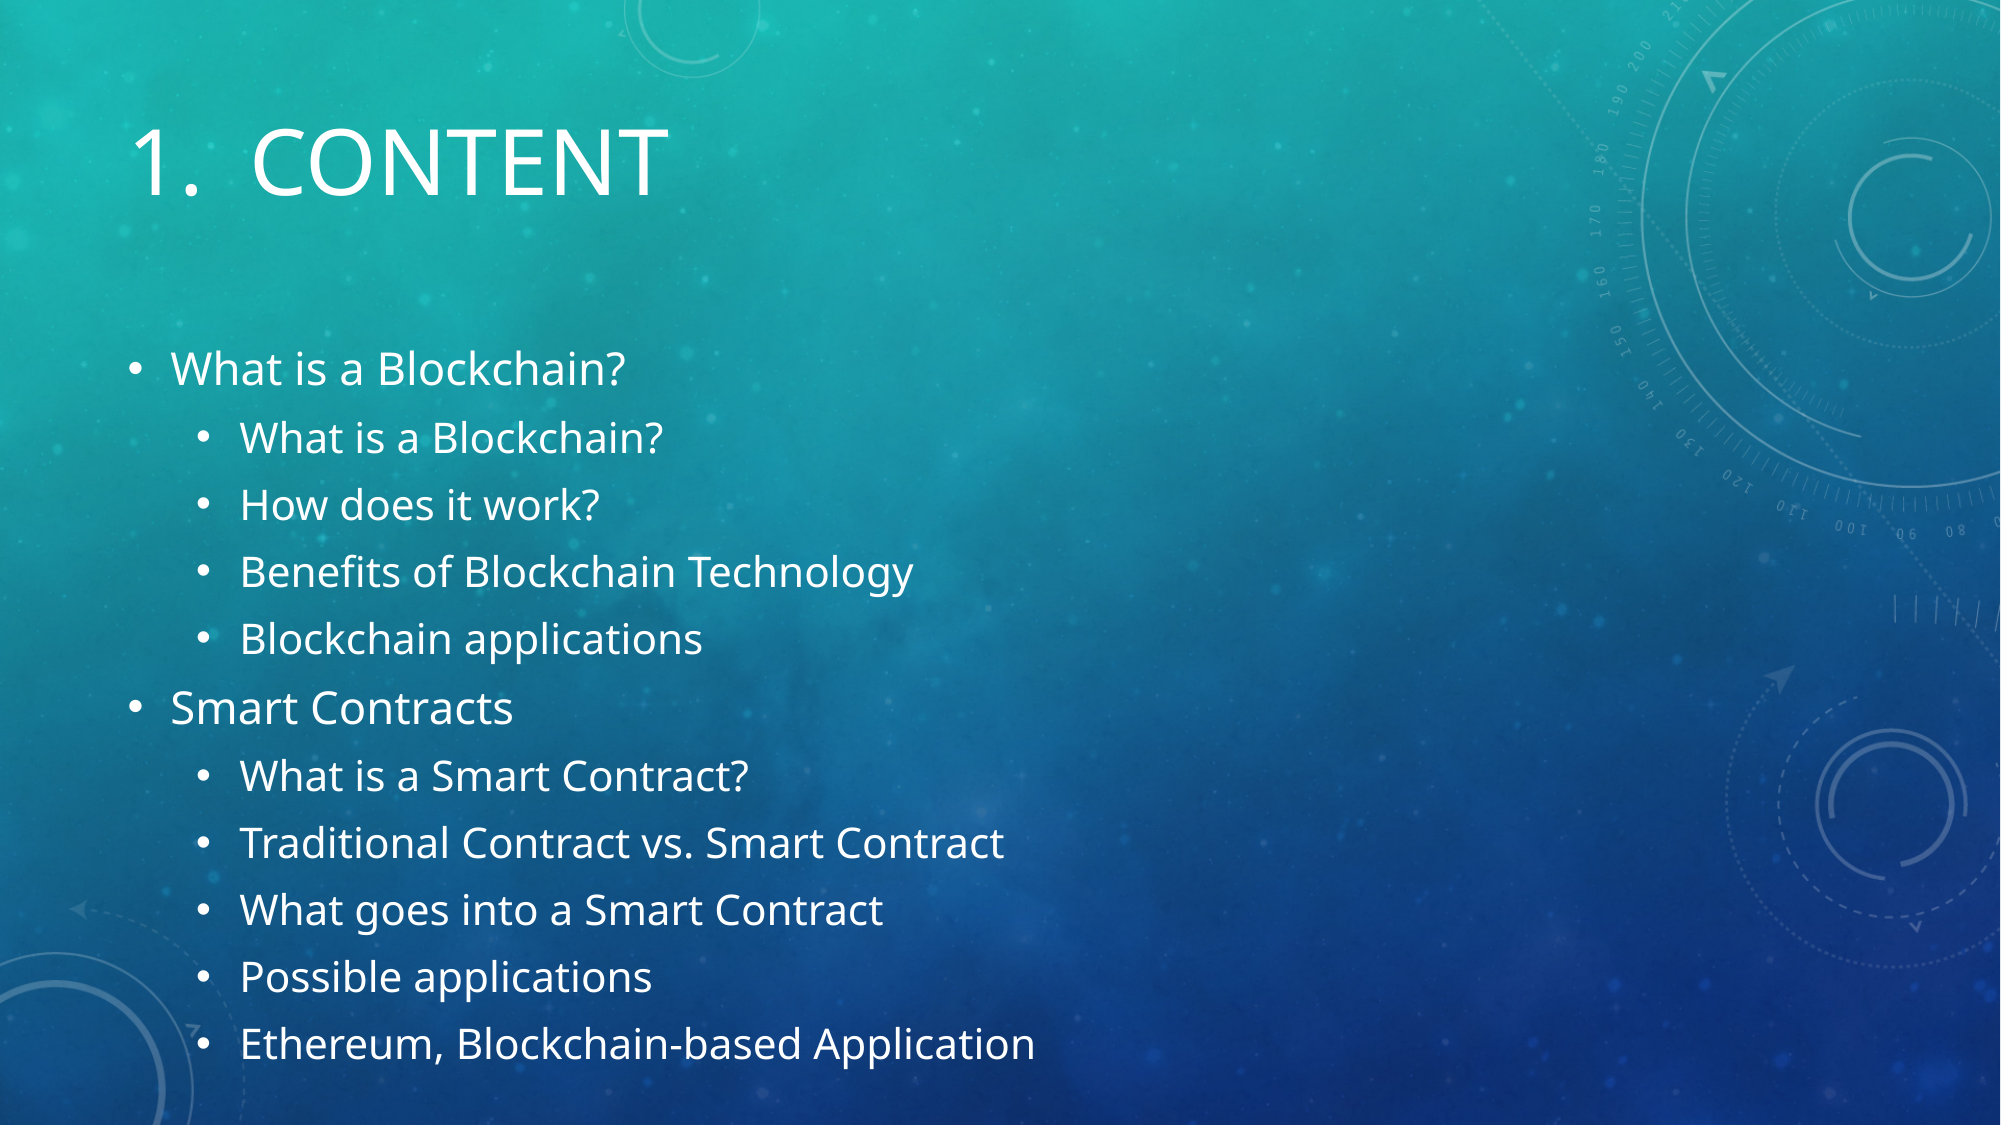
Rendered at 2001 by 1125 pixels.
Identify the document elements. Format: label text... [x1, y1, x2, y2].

picture [0, 0, 2001, 1125]
title Content [112, 39, 1775, 279]
text_box What is a Blockchain? What is a Blockchain? How does it work? Benefits of Blockchain Technology Blockchain applications Smart Contracts What is a Smart Contract? Traditional Contract vs. Smart Contract What goes into a Smart Contract Possible applications Ethereum, Blockchain-based Application [112, 332, 1775, 1081]
